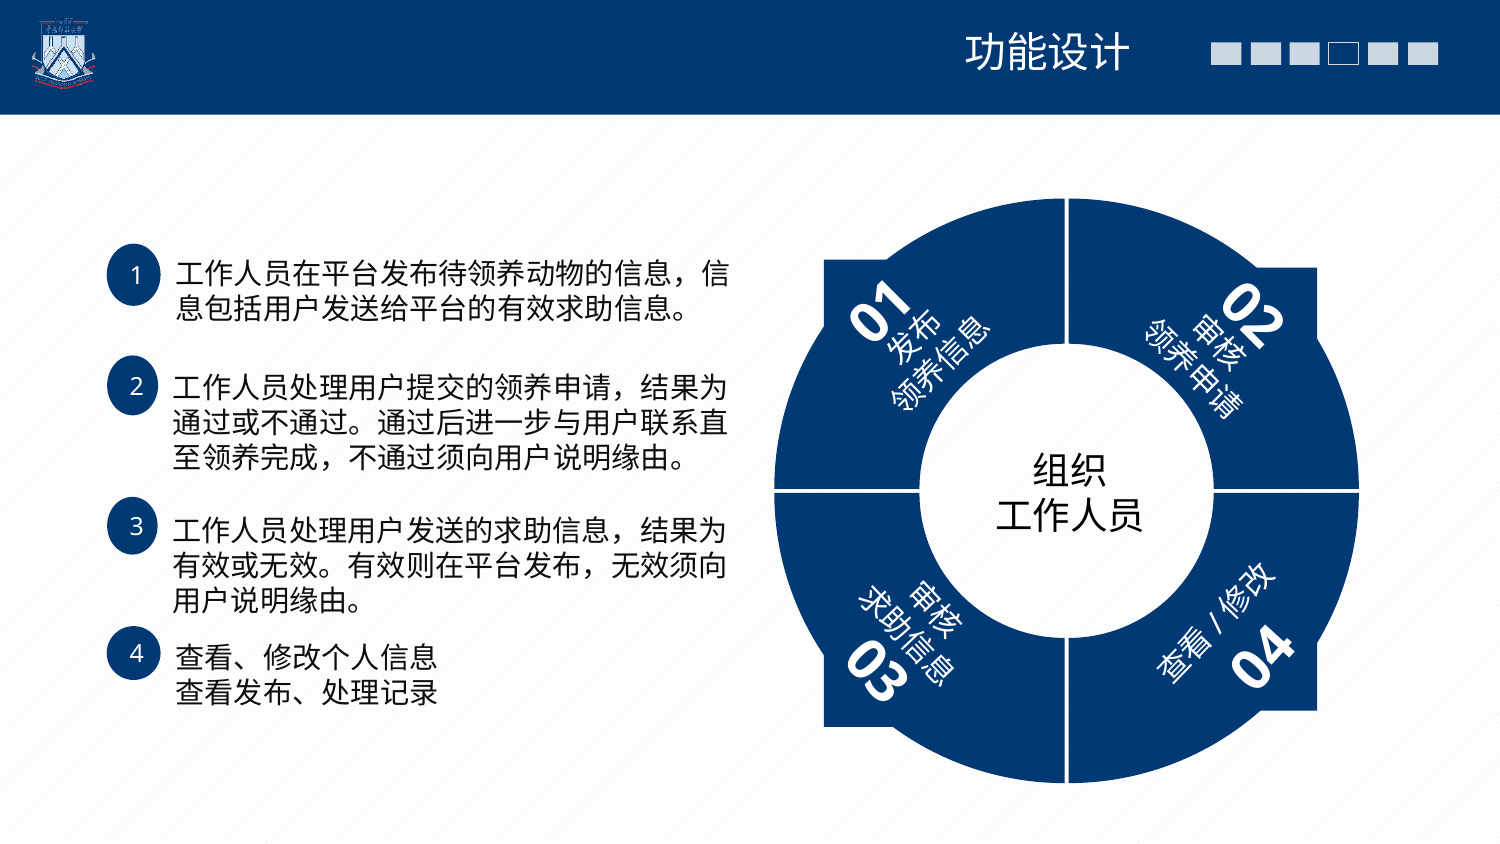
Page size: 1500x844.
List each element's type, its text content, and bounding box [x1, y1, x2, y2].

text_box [106, 496, 602, 625]
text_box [607, 185, 1500, 797]
picture [24, 12, 100, 96]
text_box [106, 625, 602, 718]
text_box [106, 243, 602, 334]
list 功能设计 [532, 18, 1147, 94]
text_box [106, 355, 602, 484]
